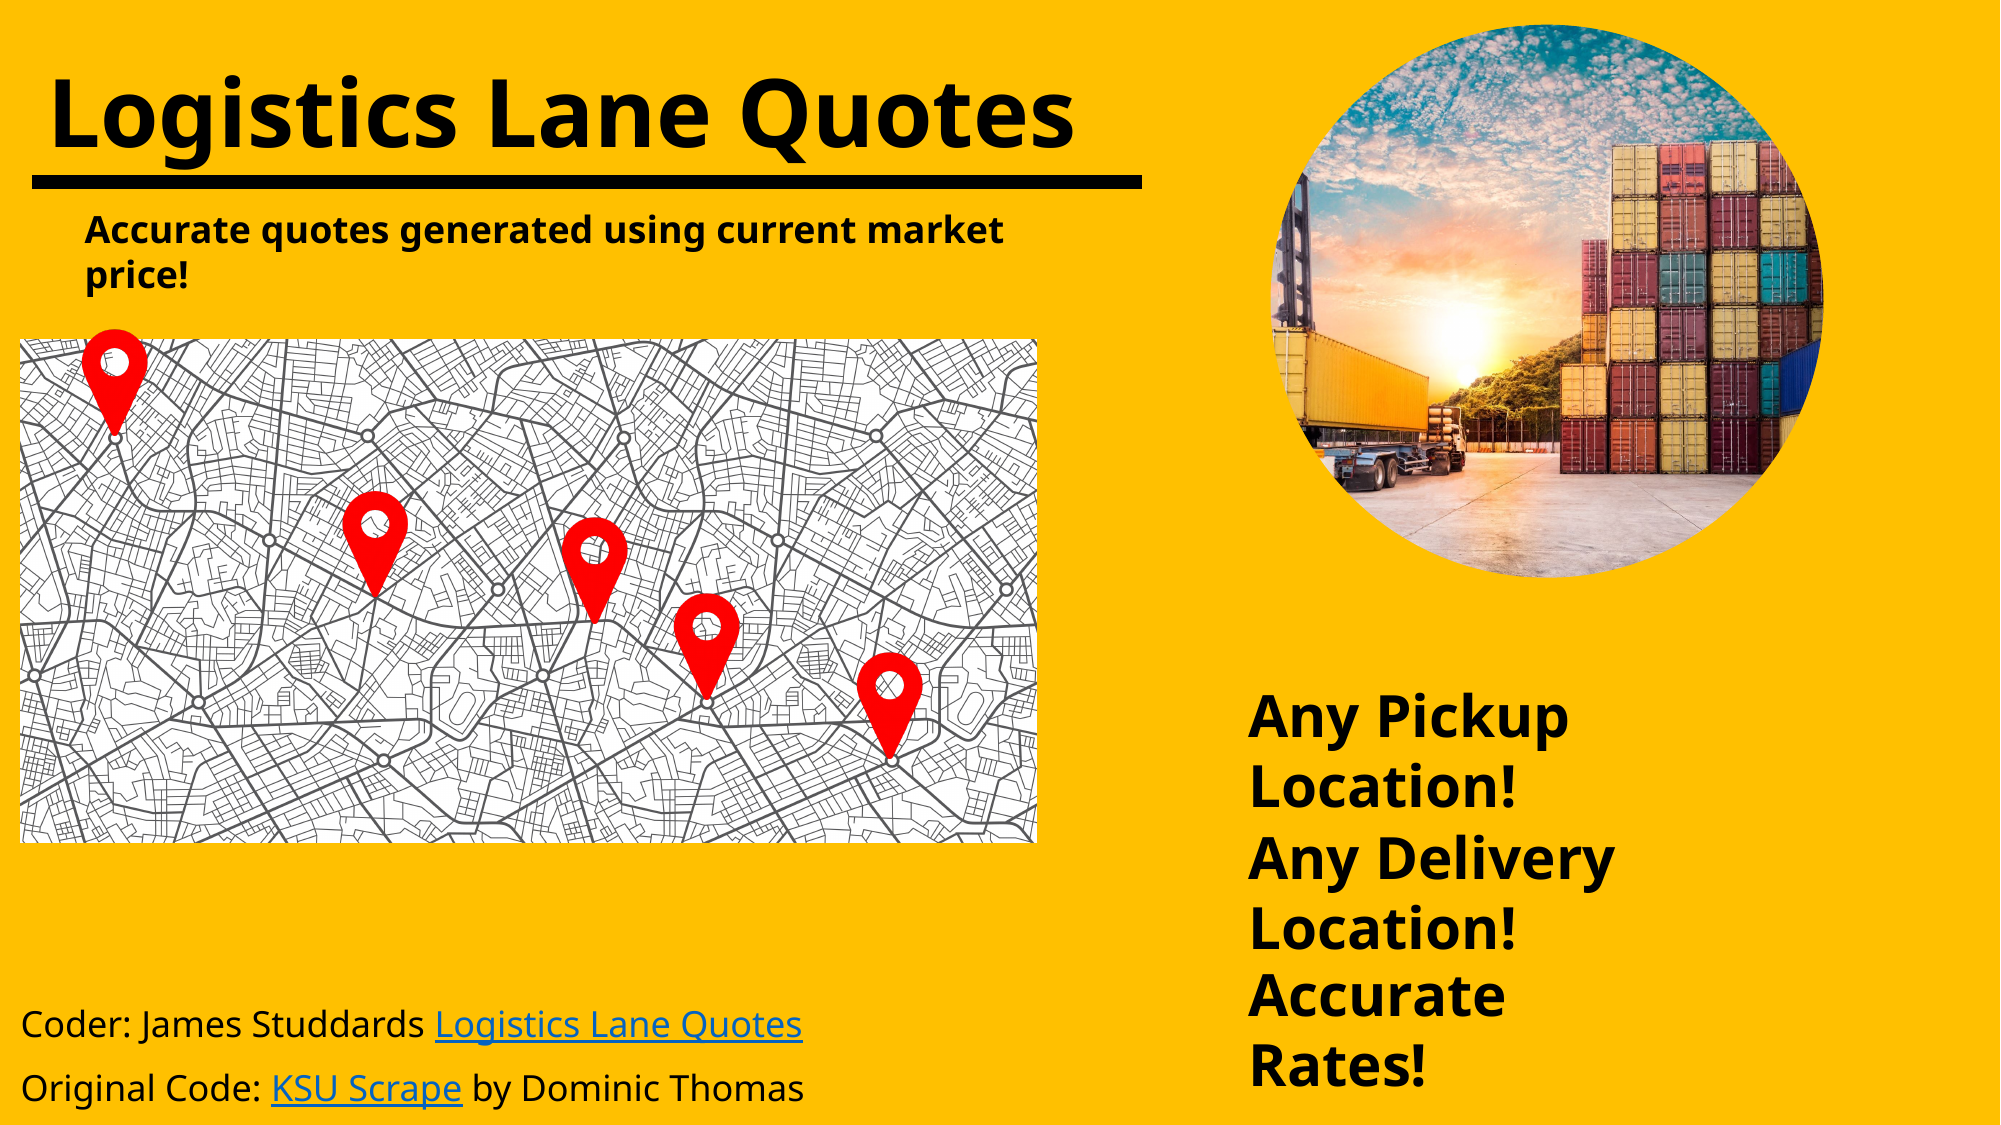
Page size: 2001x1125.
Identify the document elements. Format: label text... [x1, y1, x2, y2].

picture [20, 307, 1037, 843]
text_box Accurate quotes generated using current market price! [69, 198, 1103, 304]
subtitle Coder: James Studdards Logistics Lane Quotes Original Code: KSU Scrape by Dominic Thomas [5, 994, 898, 1118]
text_box [32, 175, 1142, 189]
text_box Accurate Rates! [1233, 950, 1668, 1106]
picture [1270, 24, 1824, 578]
text_box Any Delivery Location! [1233, 813, 1824, 969]
text_box Any Pickup Location! [1233, 672, 1787, 813]
picture [1554, 31, 1561, 41]
title Logistics Lane Quotes [32, 38, 1141, 175]
